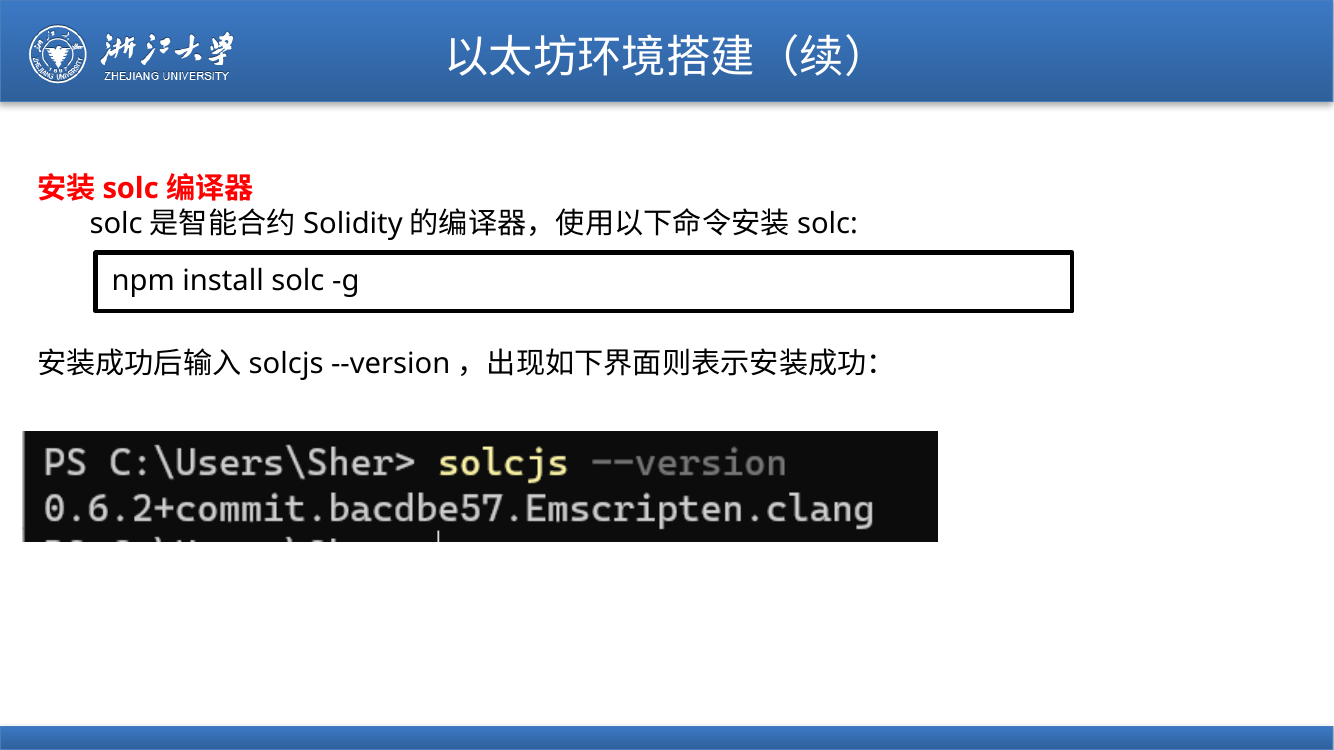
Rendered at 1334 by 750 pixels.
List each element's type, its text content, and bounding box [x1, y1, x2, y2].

text_box 安装solc编译器 solc是智能合约Solidity的编译器，使用以下命令安装solc: 安装成功后输入solcjs --version，出现如下界面则表示安装成功： [22, 162, 1293, 737]
picture [22, 431, 939, 542]
text_box [93, 250, 1074, 313]
title 以太坊环境搭建（续） [0, 19, 1334, 91]
text_box npm install solc -g [96, 254, 893, 305]
